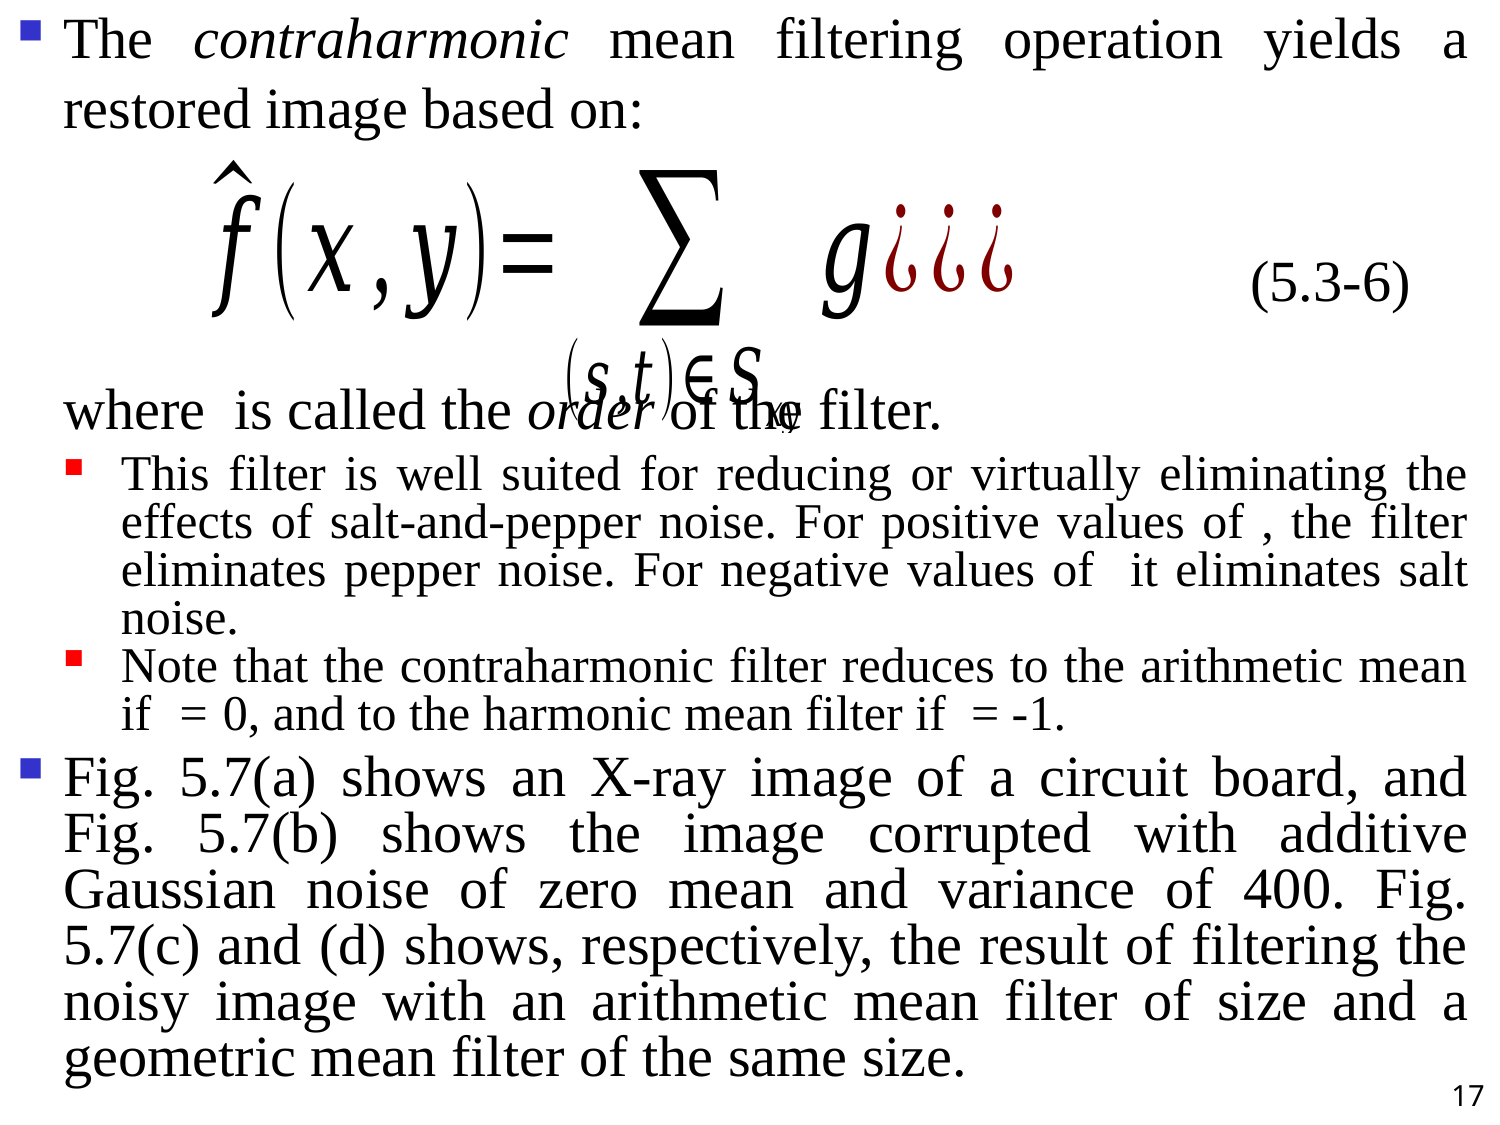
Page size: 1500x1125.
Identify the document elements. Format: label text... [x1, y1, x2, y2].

slide_number 17 [1234, 1082, 1500, 1125]
